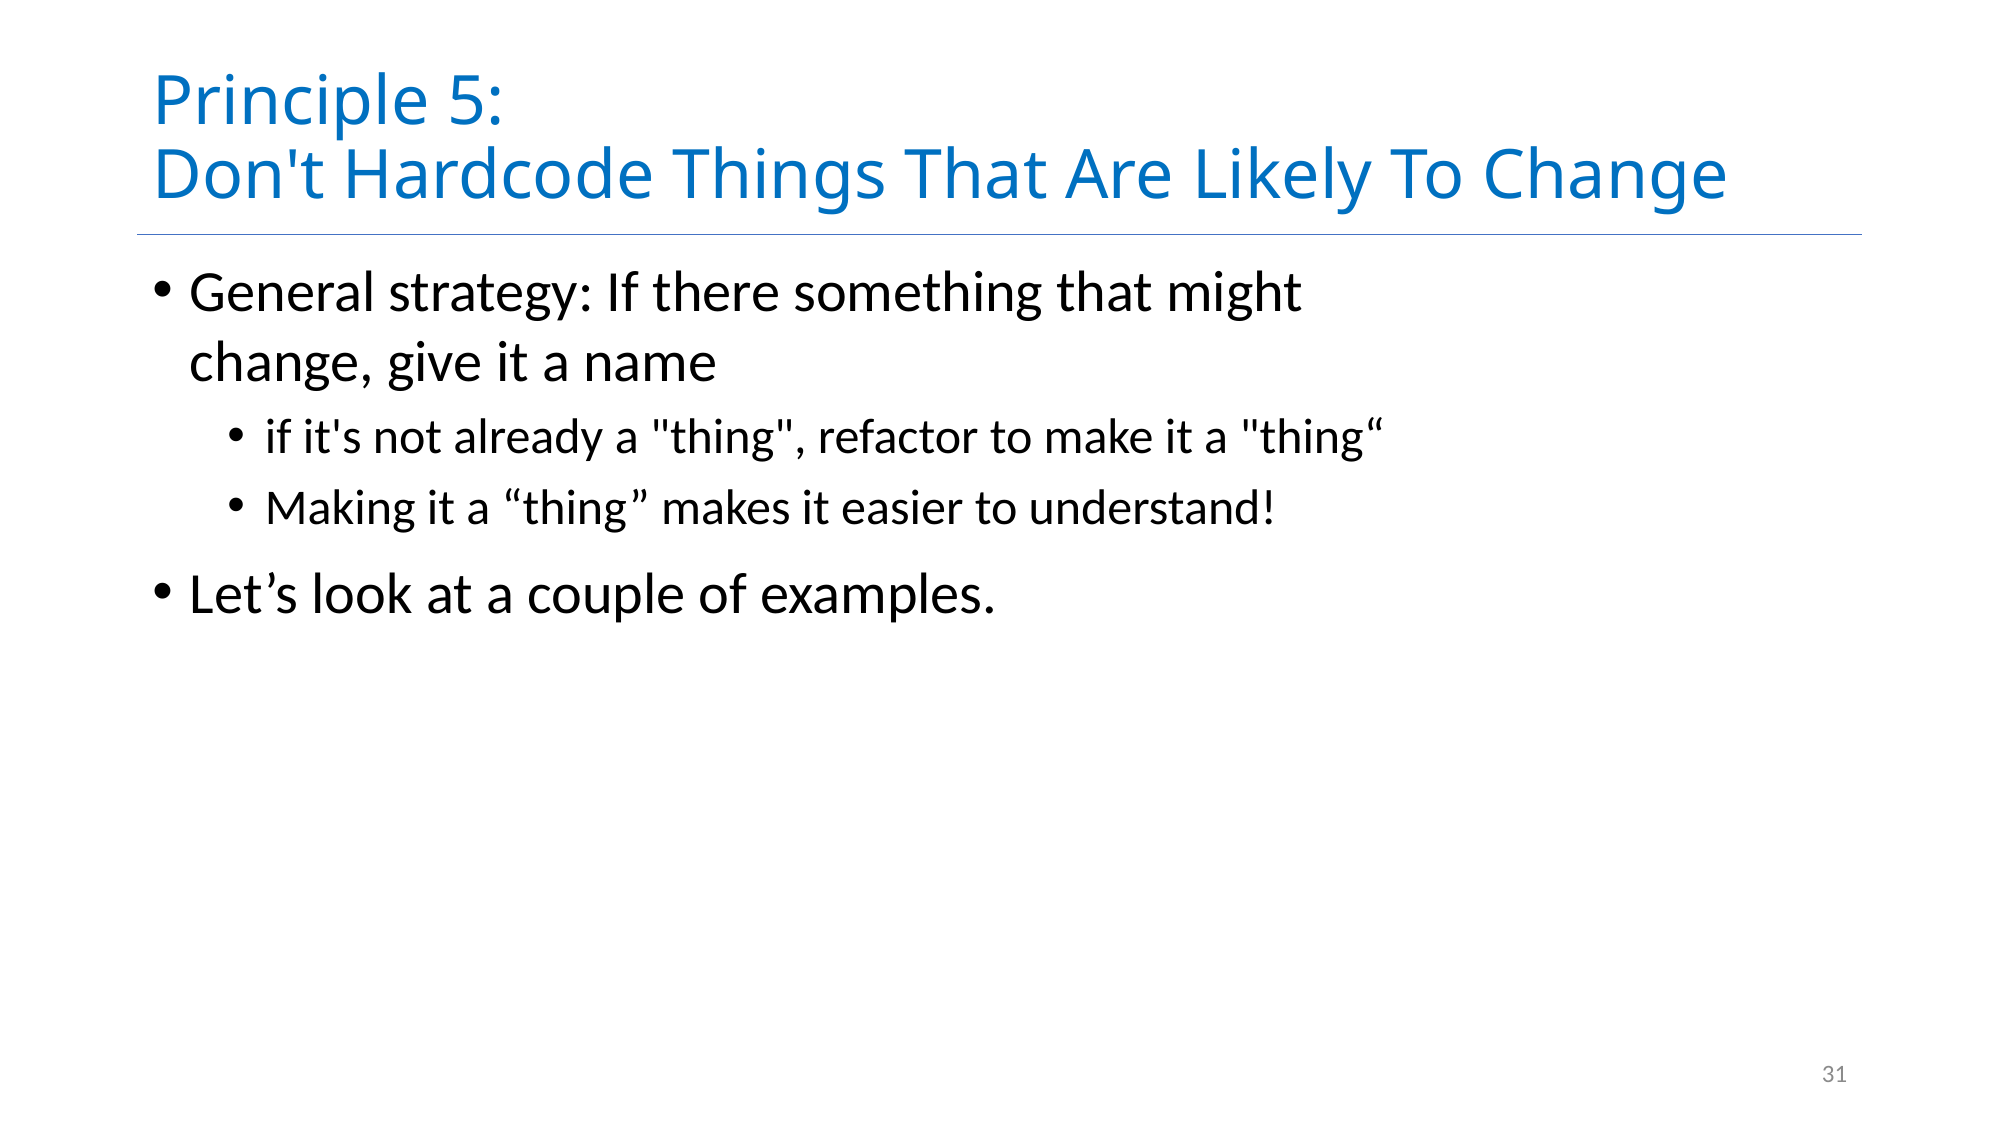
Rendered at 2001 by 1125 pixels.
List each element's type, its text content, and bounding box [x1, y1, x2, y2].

list General strategy: If there something that might change, give it a name if it's not already a "thing", refactor to make it a "thing“ Making it a “thing” makes it easier to understand! Let’s look at a couple of examples. [137, 246, 1432, 960]
title Principle 5: Don't Hardcode Things That Are Likely To Change [137, 3, 1863, 221]
slide_number 31 [1412, 1042, 1863, 1103]
